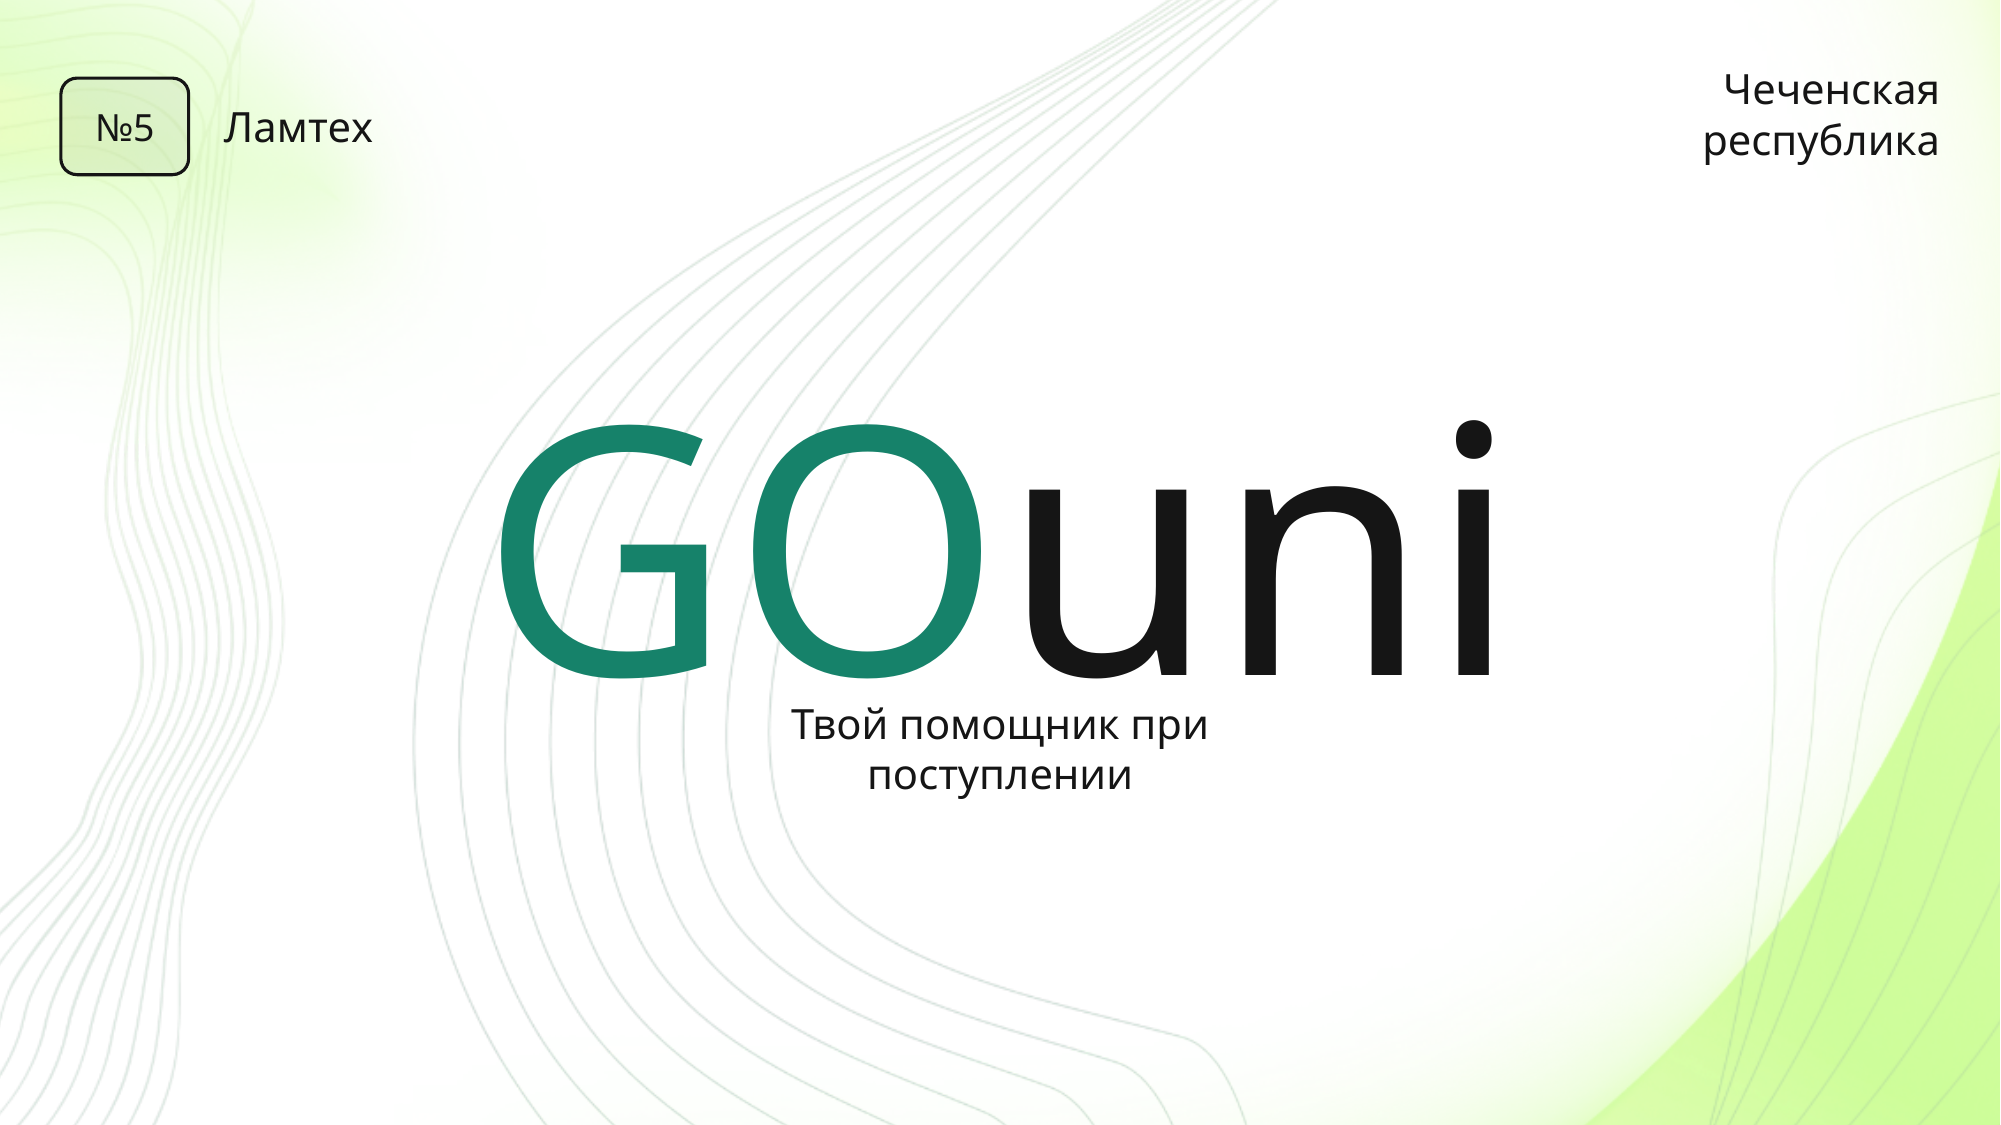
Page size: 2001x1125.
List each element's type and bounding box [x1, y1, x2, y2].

picture [0, 0, 2000, 1125]
text_box [60, 77, 399, 176]
text_box [397, 321, 1603, 757]
